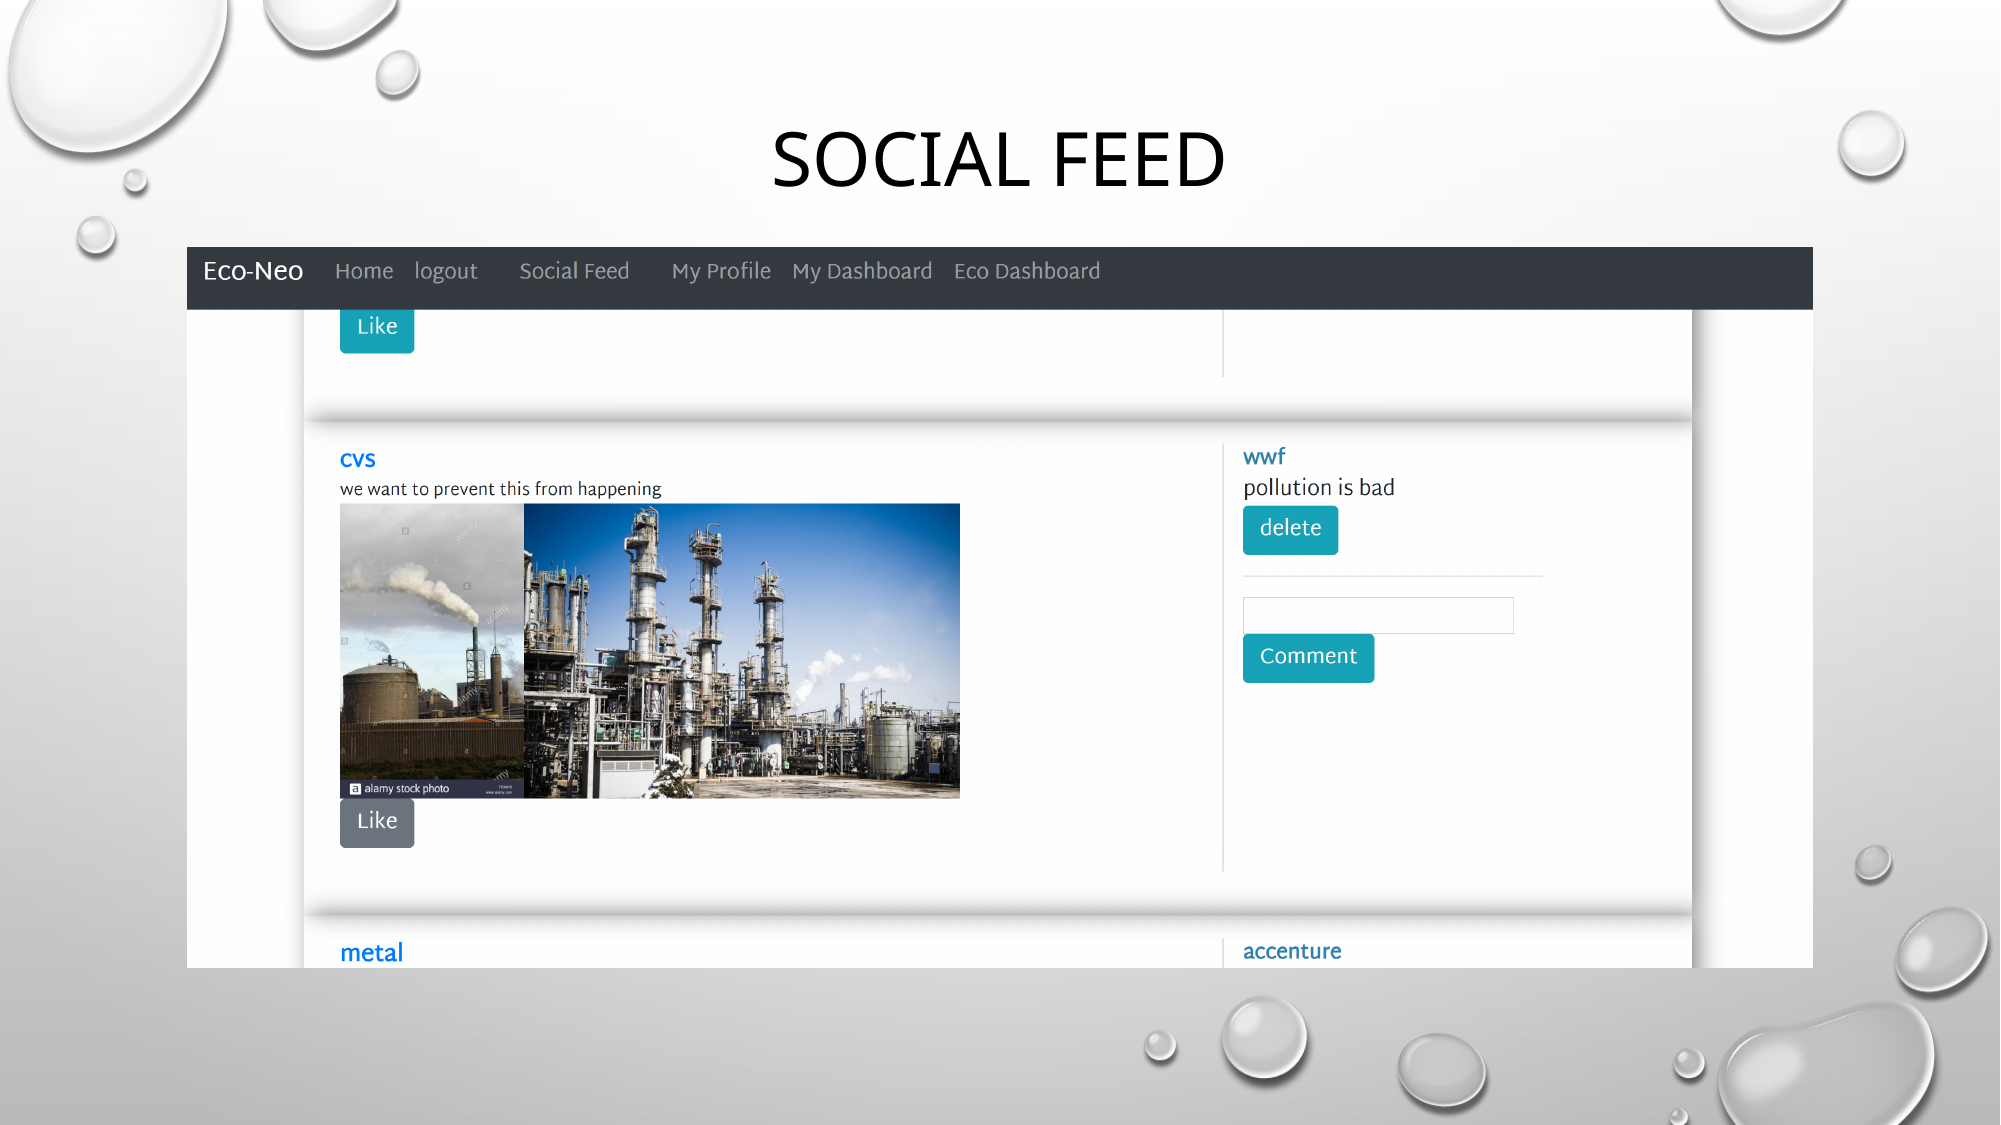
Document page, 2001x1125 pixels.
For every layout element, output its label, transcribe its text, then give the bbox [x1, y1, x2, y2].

picture [0, 0, 2000, 1125]
title Social Feed [149, 101, 1851, 224]
